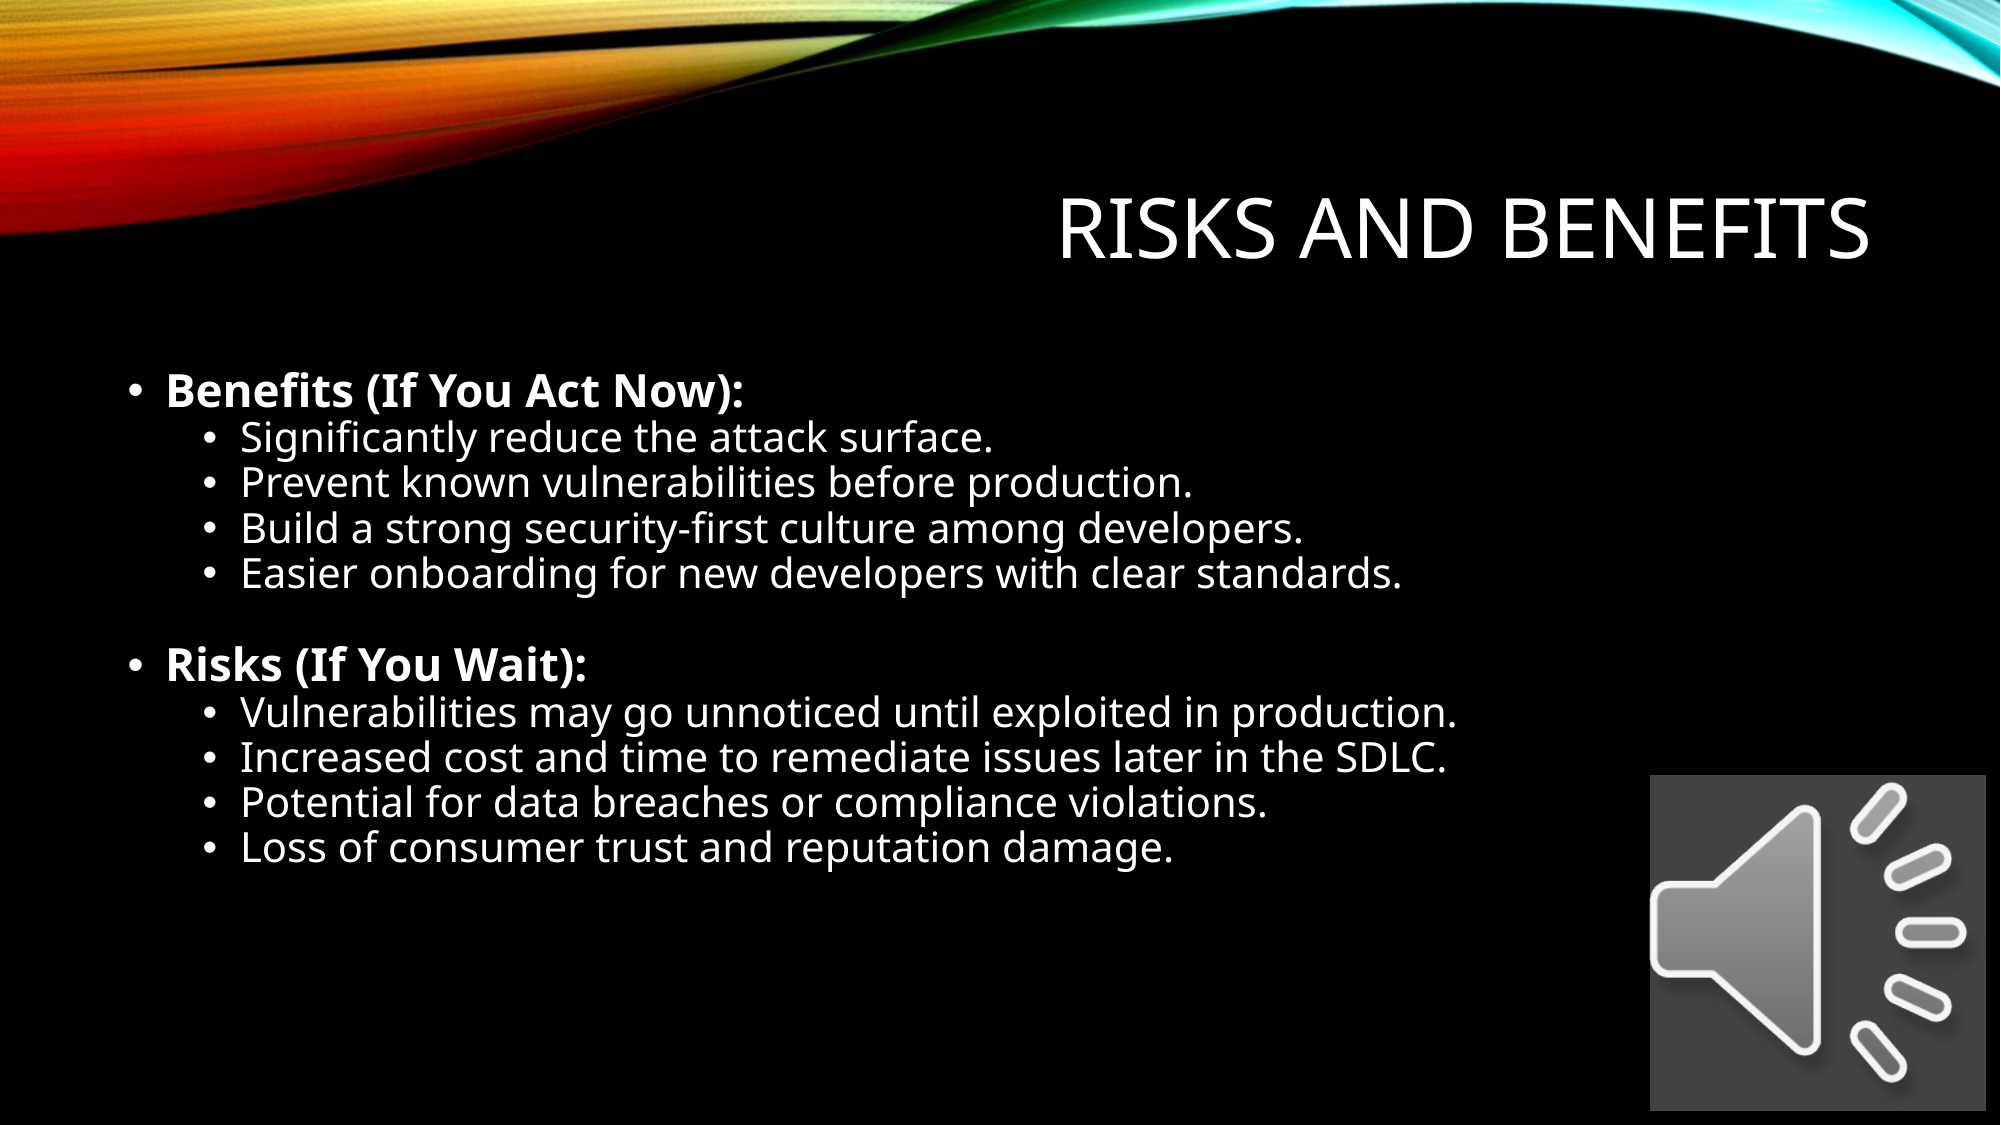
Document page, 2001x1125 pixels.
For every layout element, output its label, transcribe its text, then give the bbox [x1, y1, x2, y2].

picture [0, 0, 2000, 237]
picture [1648, 773, 1987, 1112]
title RISKS AND BENEFITS [474, 125, 1888, 338]
list Benefits (If You Act Now): Significantly reduce the attack surface. Prevent known vulnerabilities before production. Build a strong security-first culture among developers. Easier onboarding for new developers with clear standards. Risks (If You Wait): Vulnerabilities may go unnoticed until exploited in production. Increased cost and time to remediate issues later in the SDLC. Potential for data breaches or compliance violations. Loss of consumer trust and reputation damage. [112, 360, 1888, 1021]
